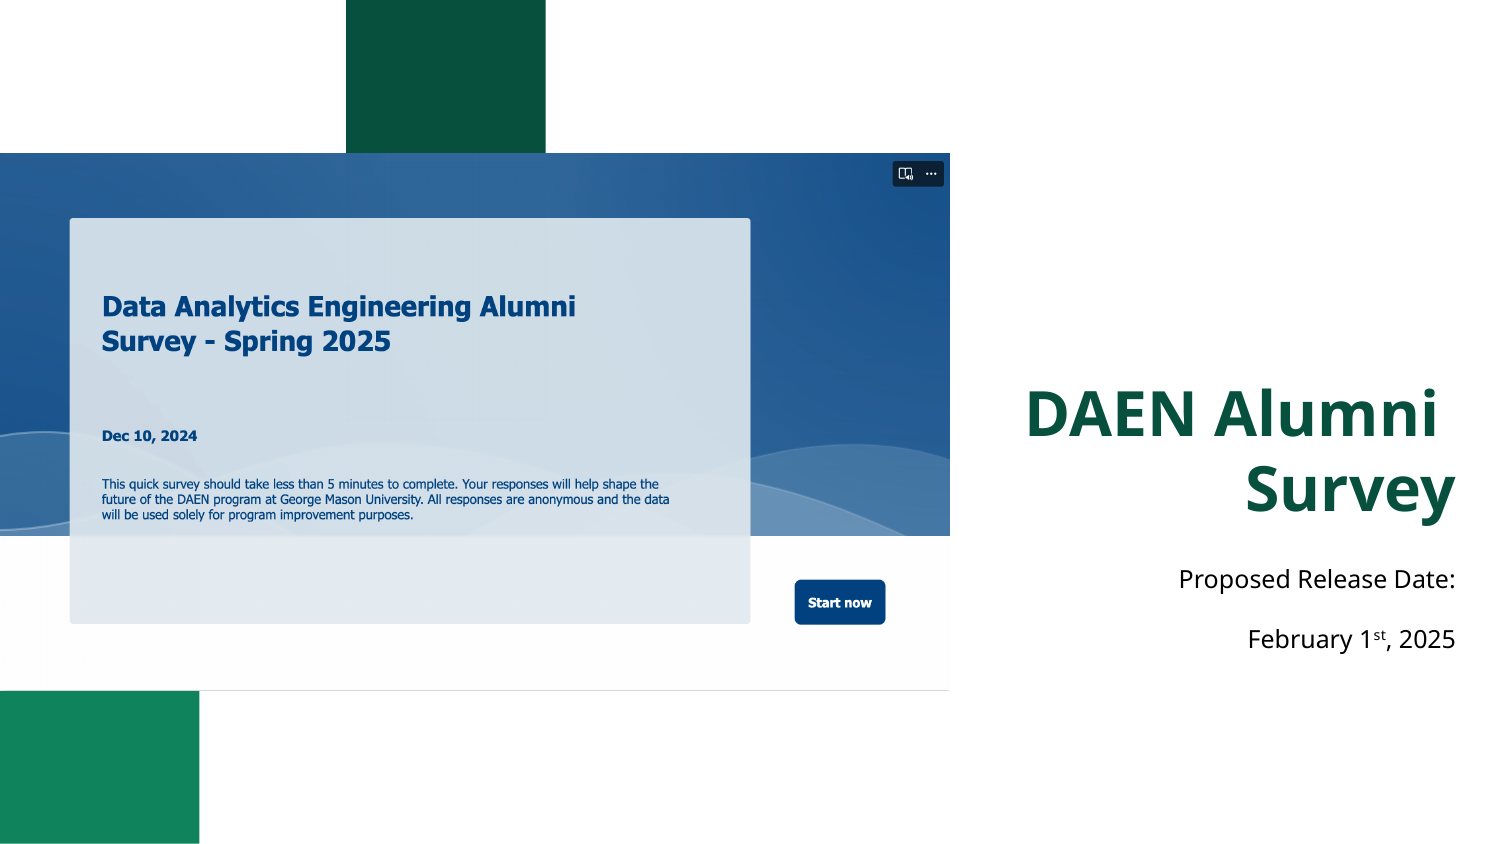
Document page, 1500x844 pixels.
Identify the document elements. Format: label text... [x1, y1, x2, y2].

text_box Proposed Release Date: February 1st, 2025 [1077, 555, 1471, 661]
picture [0, 153, 950, 691]
title DAEN Alumni Survey [954, 359, 1471, 593]
